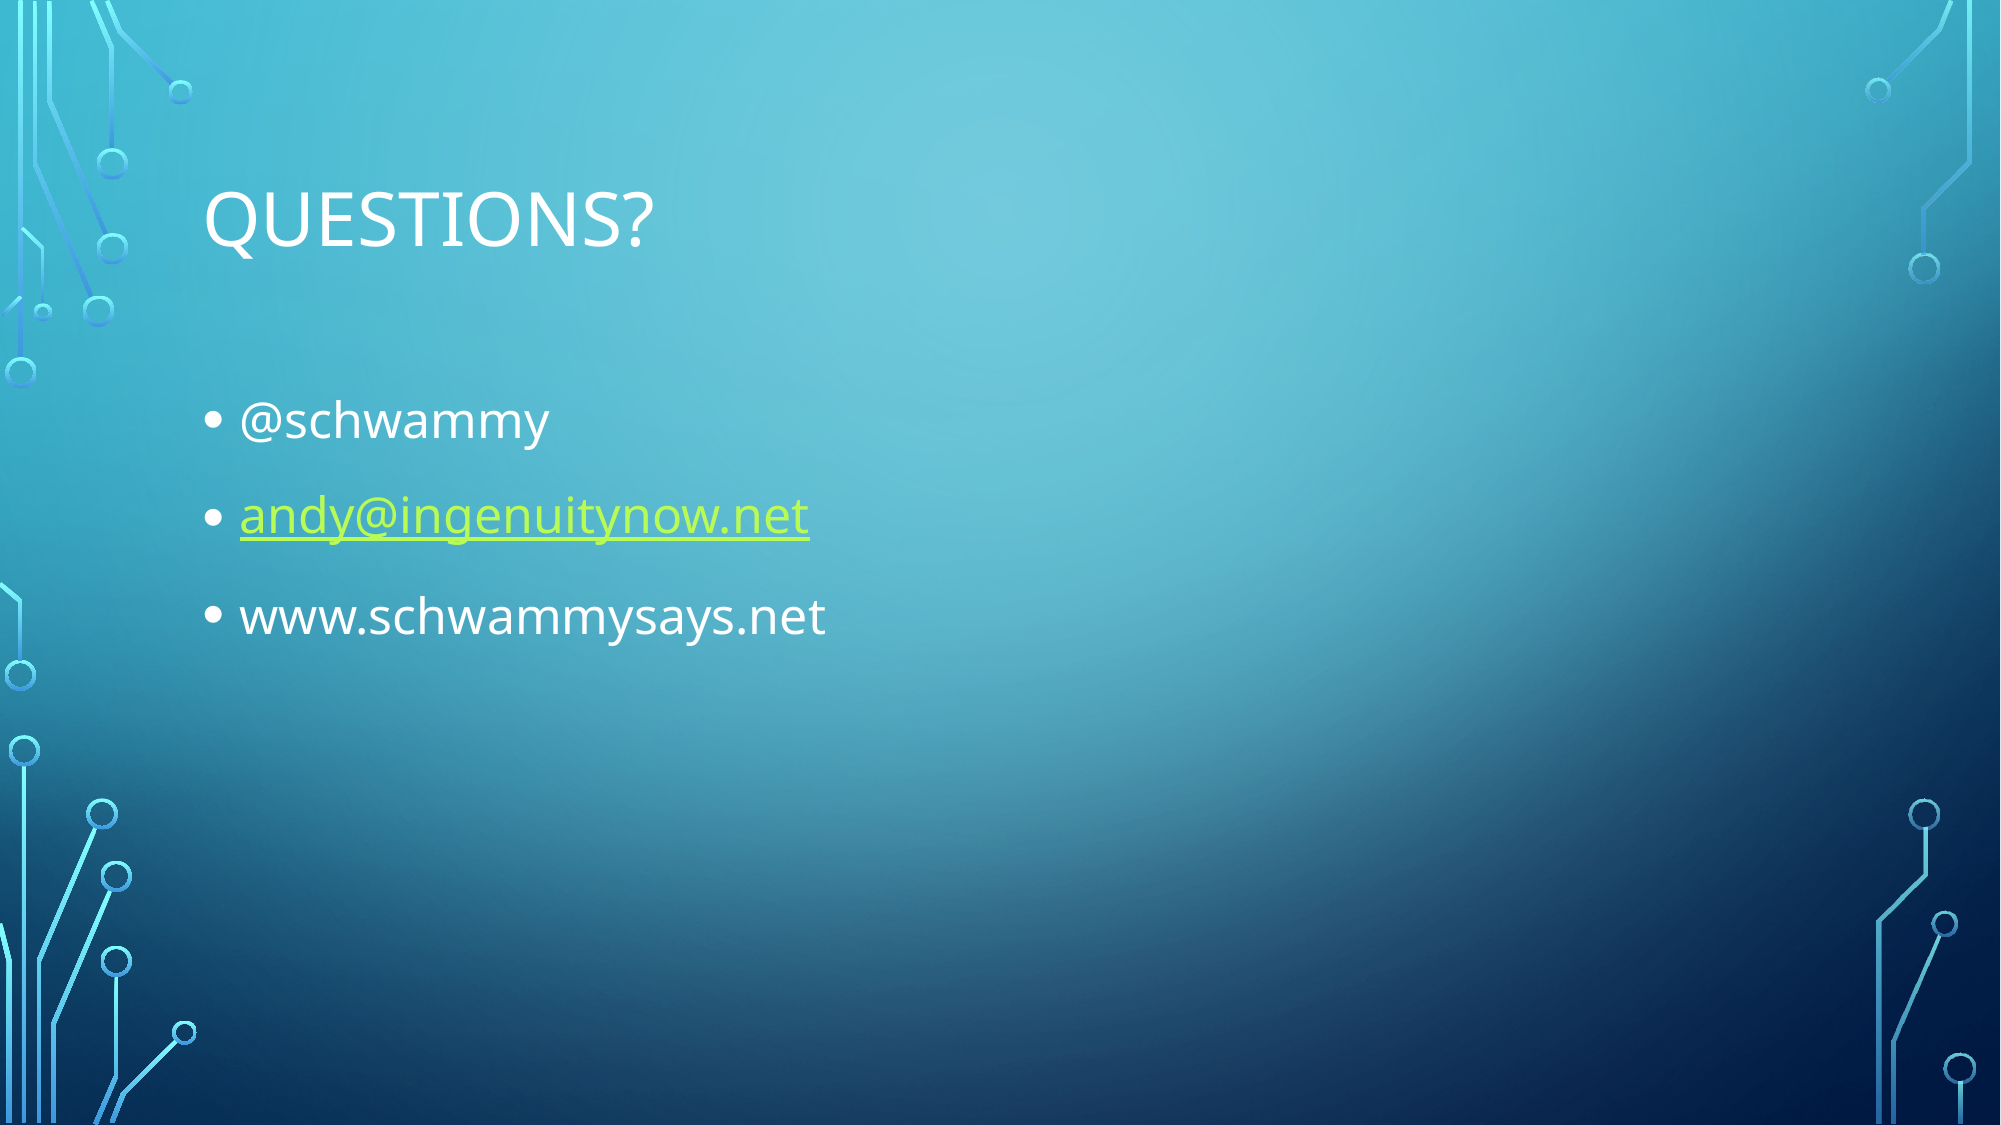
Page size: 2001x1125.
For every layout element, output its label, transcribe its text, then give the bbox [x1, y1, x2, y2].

list @schwammy andy@ingenuitynow.net www.schwammysays.net [187, 369, 1813, 950]
title Questions? [187, 101, 1813, 344]
